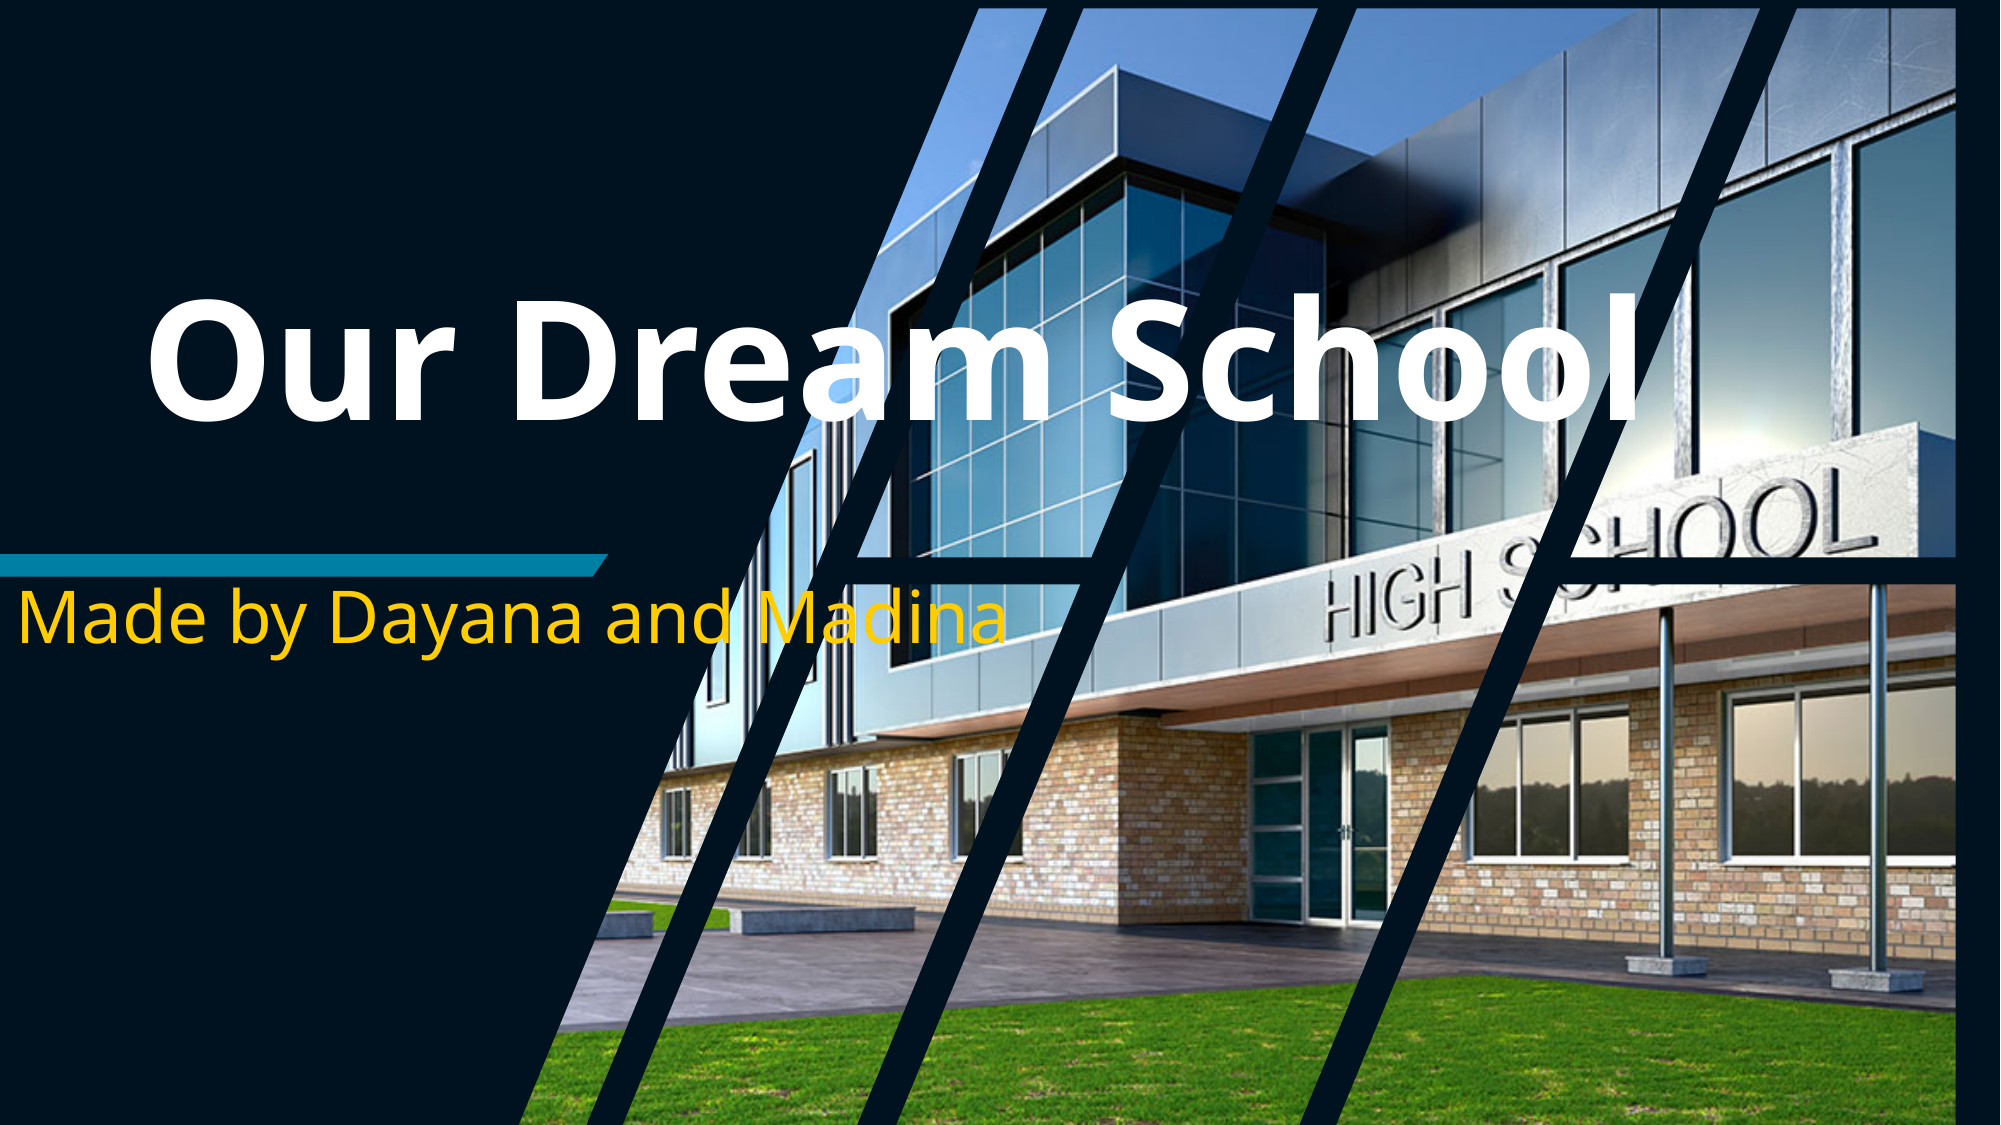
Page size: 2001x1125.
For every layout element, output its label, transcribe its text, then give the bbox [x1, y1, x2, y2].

list Made by Dayana and Madina [0, 572, 515, 754]
title Our Dream School [126, 179, 515, 554]
picture [515, 8, 1956, 1125]
